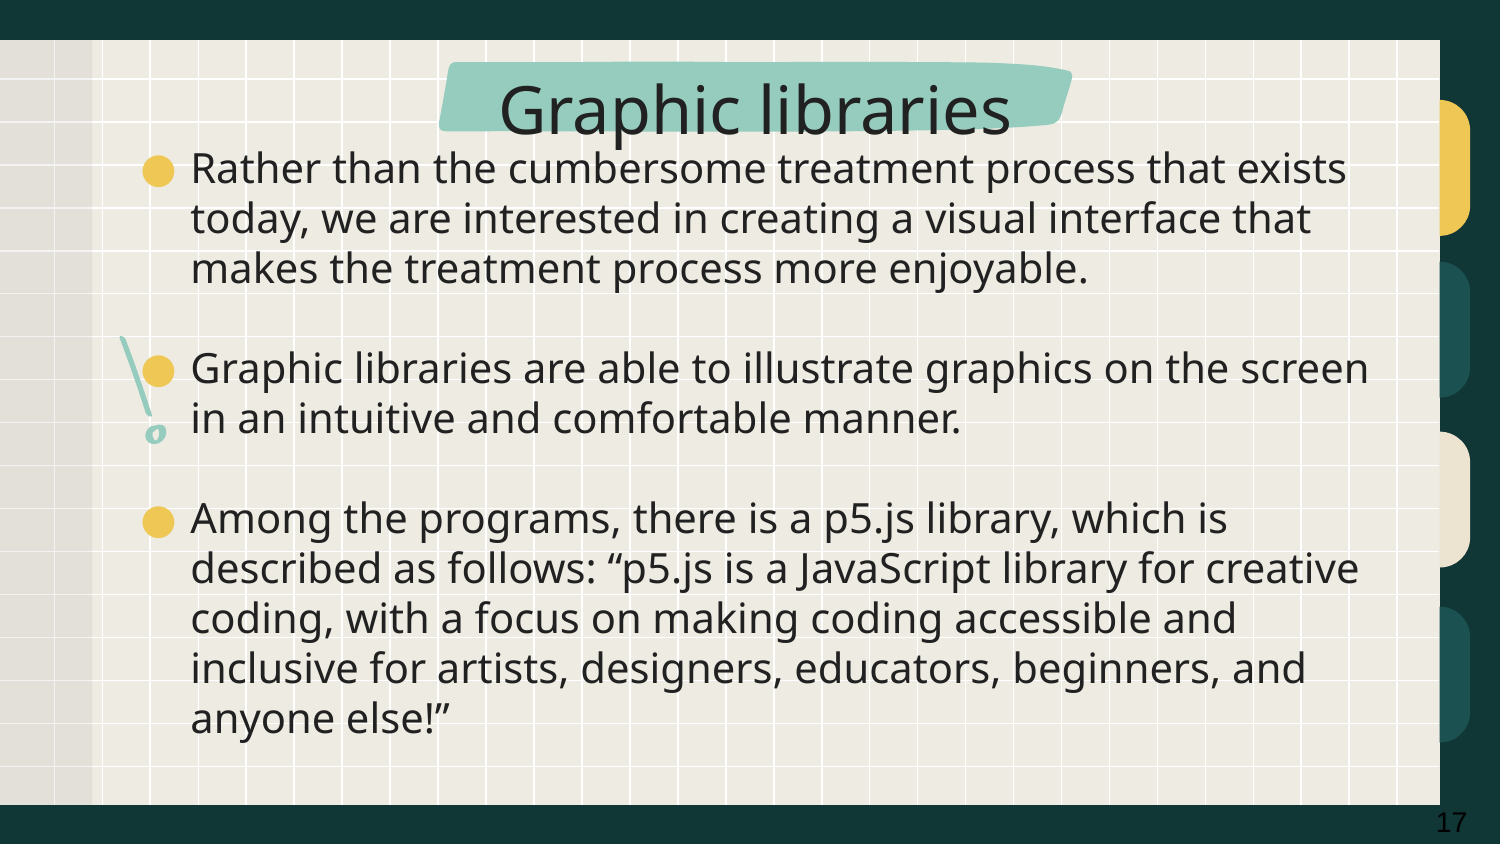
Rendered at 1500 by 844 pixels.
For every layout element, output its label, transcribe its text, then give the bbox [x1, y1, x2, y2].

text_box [118, 334, 171, 447]
text_box Graphic libraries [438, 52, 1073, 129]
list Rather than the cumbersome treatment process that exists today, we are interested in creating a visual interface that makes the treatment process more enjoyable. Graphic libraries are able to illustrate graphics on the screen in an intuitive and comfortable manner. Among the programs, there is a p5.js library, which is described as follows: “p5.js is a JavaScript library for creative coding, with a focus on making coding accessible and inclusive for artists, designers, educators, beginners, and anyone else!” [100, 126, 1404, 780]
text_box 17 [1392, 788, 1483, 844]
